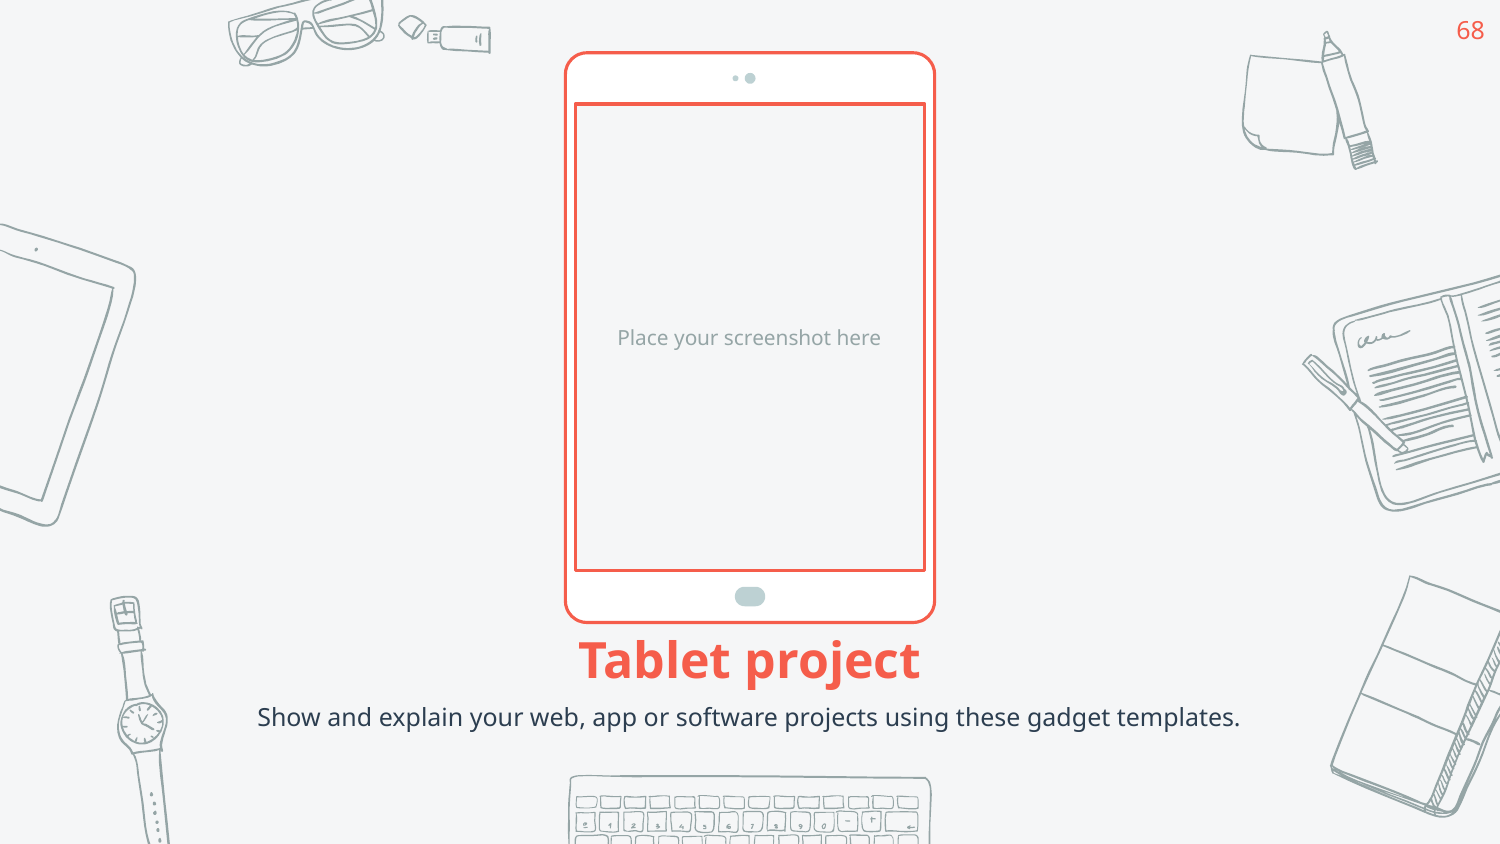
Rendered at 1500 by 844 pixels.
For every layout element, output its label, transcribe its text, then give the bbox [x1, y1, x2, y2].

list Tablet project Show and explain your web, app or software projects using these gadget templates. [180, 613, 1320, 771]
slide_number 68 [1435, 0, 1500, 53]
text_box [565, 52, 935, 623]
